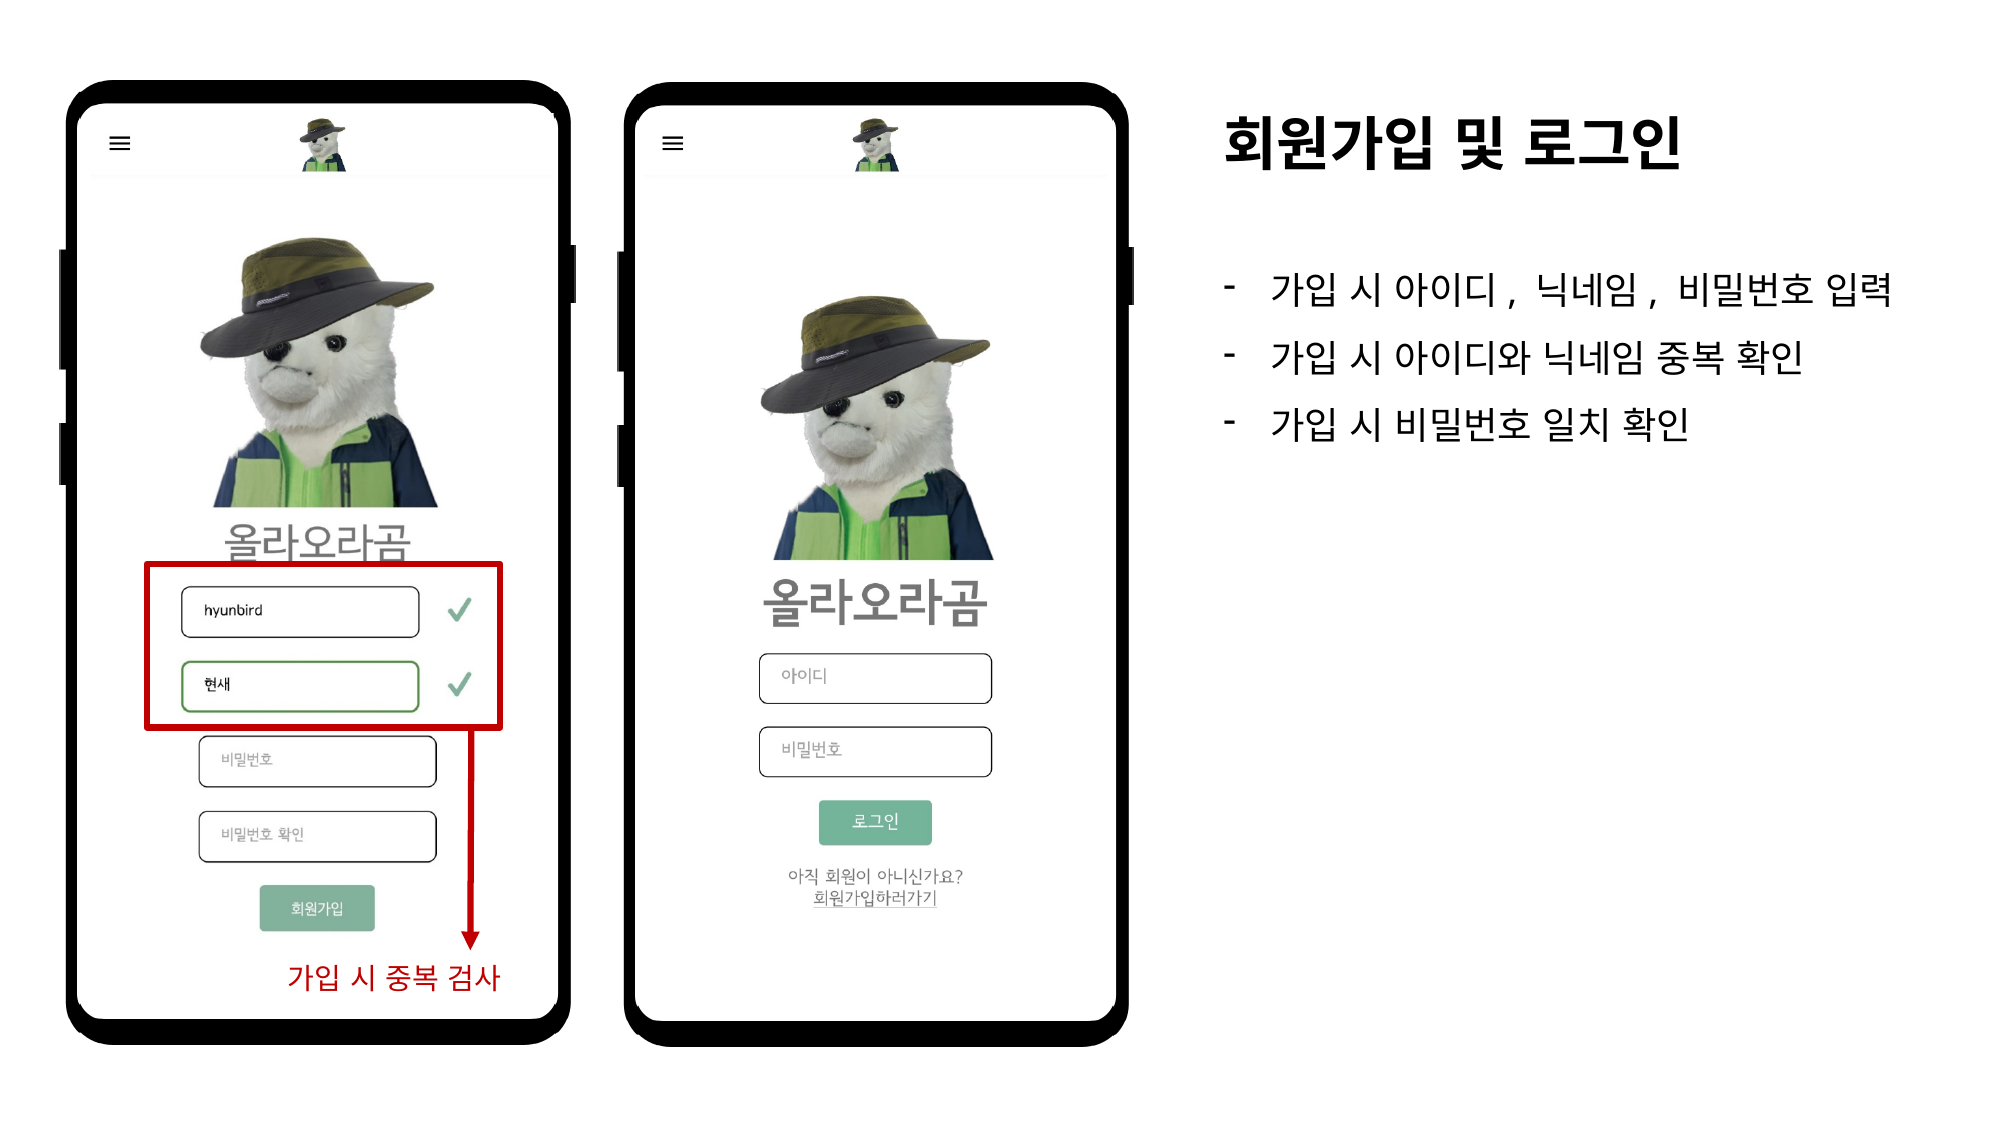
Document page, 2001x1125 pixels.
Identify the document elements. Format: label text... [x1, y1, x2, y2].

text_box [41, 63, 1153, 1063]
text_box 회원가입 및 로그인 가입 시 아이디, 닉네임, 비밀번호 입력 가입 시 아이디와 닉네임 중복 확인 가입 시 비밀번호 일치 확인 [1208, 65, 2000, 455]
